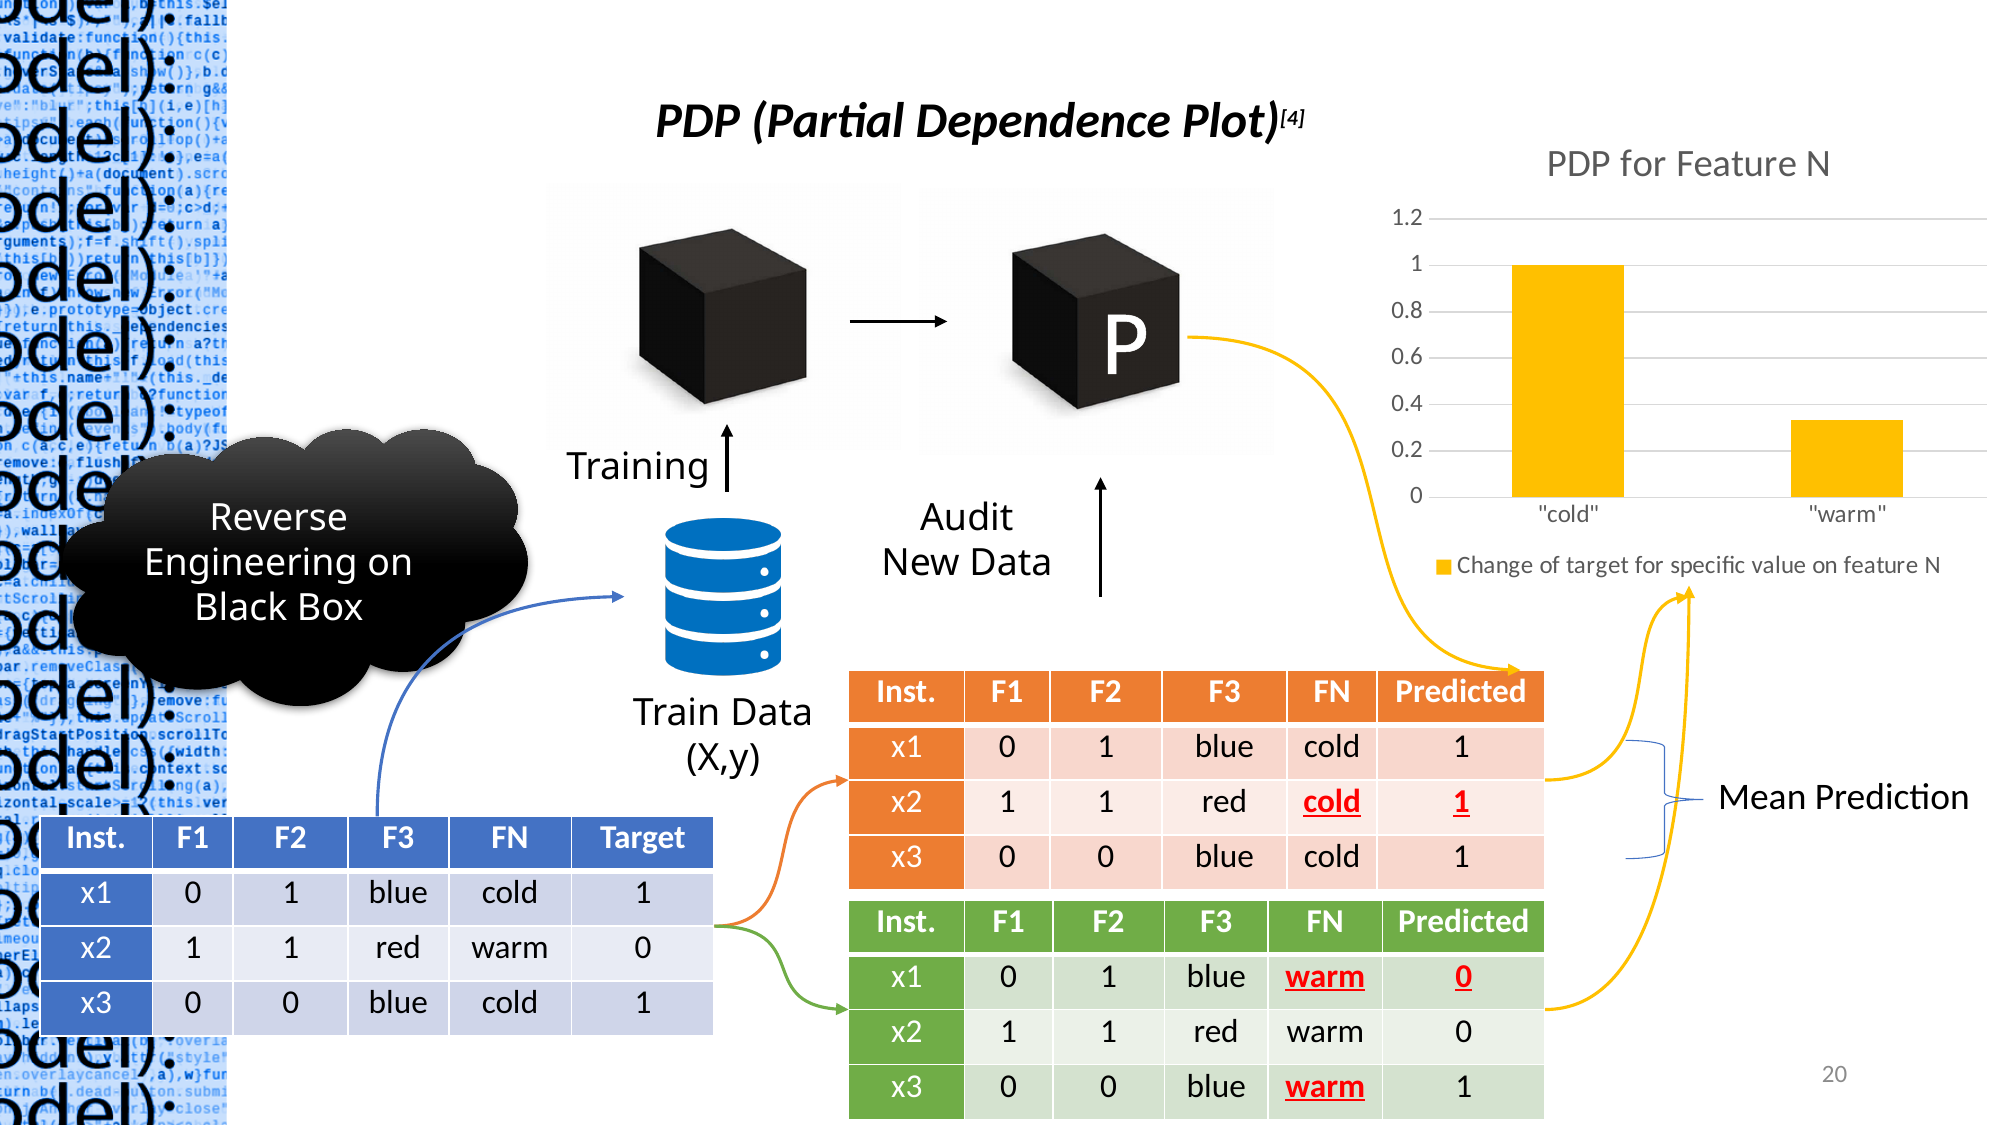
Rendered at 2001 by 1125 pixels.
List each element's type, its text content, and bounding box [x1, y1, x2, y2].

table_cell 0 [1383, 957, 1544, 1009]
table_cell 0 [227, 874, 232, 925]
table_cell 0 [965, 957, 1052, 1009]
table_cell 0 [227, 982, 232, 1035]
table_cell x1 [849, 728, 964, 779]
text_box PDP (Partial Dependence Plot)[4] [640, 79, 1436, 155]
table_cell warm [1269, 1065, 1382, 1119]
text_box Mean Prediction [1703, 764, 1991, 825]
table_header FN [1269, 901, 1382, 952]
table_cell cold [1288, 728, 1376, 779]
table_cell 0 [572, 927, 713, 980]
picture [0, 0, 227, 1125]
table_header FN [450, 830, 571, 868]
table_cell x3 [849, 836, 964, 889]
table_cell blue [1163, 728, 1286, 779]
table_cell warm [450, 927, 571, 980]
table_cell 1 [1054, 957, 1164, 1009]
text_box Reverse Engineering on Black Box [227, 429, 528, 707]
table_header F2 [234, 817, 347, 868]
table_cell 0 [1383, 1010, 1544, 1064]
table_cell 1 [227, 927, 232, 980]
table_cell 1 [1051, 728, 1161, 779]
table_cell red [1165, 1010, 1267, 1064]
table_header F2 [1051, 671, 1161, 722]
table_cell red [349, 927, 448, 980]
table_header Target [572, 817, 713, 868]
table_cell warm [1269, 1010, 1382, 1064]
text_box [1545, 596, 1689, 781]
table_header F1 [965, 901, 1052, 952]
table_cell blue [349, 874, 448, 925]
table_cell x2 [849, 781, 964, 834]
table_cell 0 [965, 1065, 1052, 1119]
picture [624, 497, 822, 696]
table_cell 1 [1378, 728, 1544, 779]
slide_number 20 [1412, 1042, 1863, 1103]
text_box Train Data (X,y) [611, 680, 848, 786]
table_cell cold [1288, 781, 1376, 834]
table_cell 0 [1051, 836, 1161, 889]
table_cell blue [1163, 836, 1286, 889]
text_box Audit New Data [837, 485, 1097, 591]
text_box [714, 780, 849, 926]
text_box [1187, 337, 1521, 671]
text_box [391, 582, 611, 830]
table_header F1 [965, 671, 1049, 722]
table_header Inst. [849, 901, 964, 952]
table_cell cold [450, 982, 571, 1035]
table_cell cold [1288, 836, 1376, 889]
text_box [1545, 585, 1689, 596]
table_header Inst. [849, 671, 964, 722]
table_header Predicted [1378, 671, 1544, 722]
table_header F2 [1054, 901, 1164, 952]
table_cell 1 [1383, 1065, 1544, 1119]
picture [546, 183, 901, 450]
table_cell blue [349, 982, 448, 1035]
table_header FN [1288, 671, 1376, 722]
table_cell 1 [572, 982, 713, 1035]
table_cell 1 [965, 781, 1049, 834]
table_cell 1 [1054, 1010, 1164, 1064]
table_header F3 [1165, 901, 1267, 952]
table_cell 1 [1378, 836, 1544, 889]
table_cell 0 [234, 982, 347, 1035]
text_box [714, 926, 849, 1010]
table_cell 0 [965, 728, 1049, 779]
table_cell 1 [572, 874, 713, 925]
chart [1378, 117, 2000, 586]
table_cell 1 [1051, 781, 1161, 834]
table_cell 0 [1054, 1065, 1164, 1119]
table_header F1 [227, 817, 232, 868]
picture [919, 188, 1274, 455]
table_cell cold [450, 874, 571, 925]
table_cell blue [1165, 1065, 1267, 1119]
table_cell 1 [965, 1010, 1052, 1064]
table_cell 1 [234, 927, 347, 980]
table_cell blue [1165, 957, 1267, 1009]
table_cell x1 [849, 957, 964, 1009]
table_cell warm [1269, 957, 1382, 1009]
text_box Training [508, 434, 768, 494]
table_header F3 [349, 817, 448, 868]
table_cell 1 [234, 874, 347, 925]
table_header Predicted [1383, 901, 1544, 952]
table_header F3 [1163, 671, 1286, 722]
table_cell red [1163, 781, 1286, 834]
table_cell 1 [1378, 781, 1544, 834]
table_cell x3 [849, 1065, 964, 1119]
table_cell 0 [965, 836, 1049, 889]
table_cell x2 [849, 1010, 964, 1064]
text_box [1545, 781, 1689, 1010]
